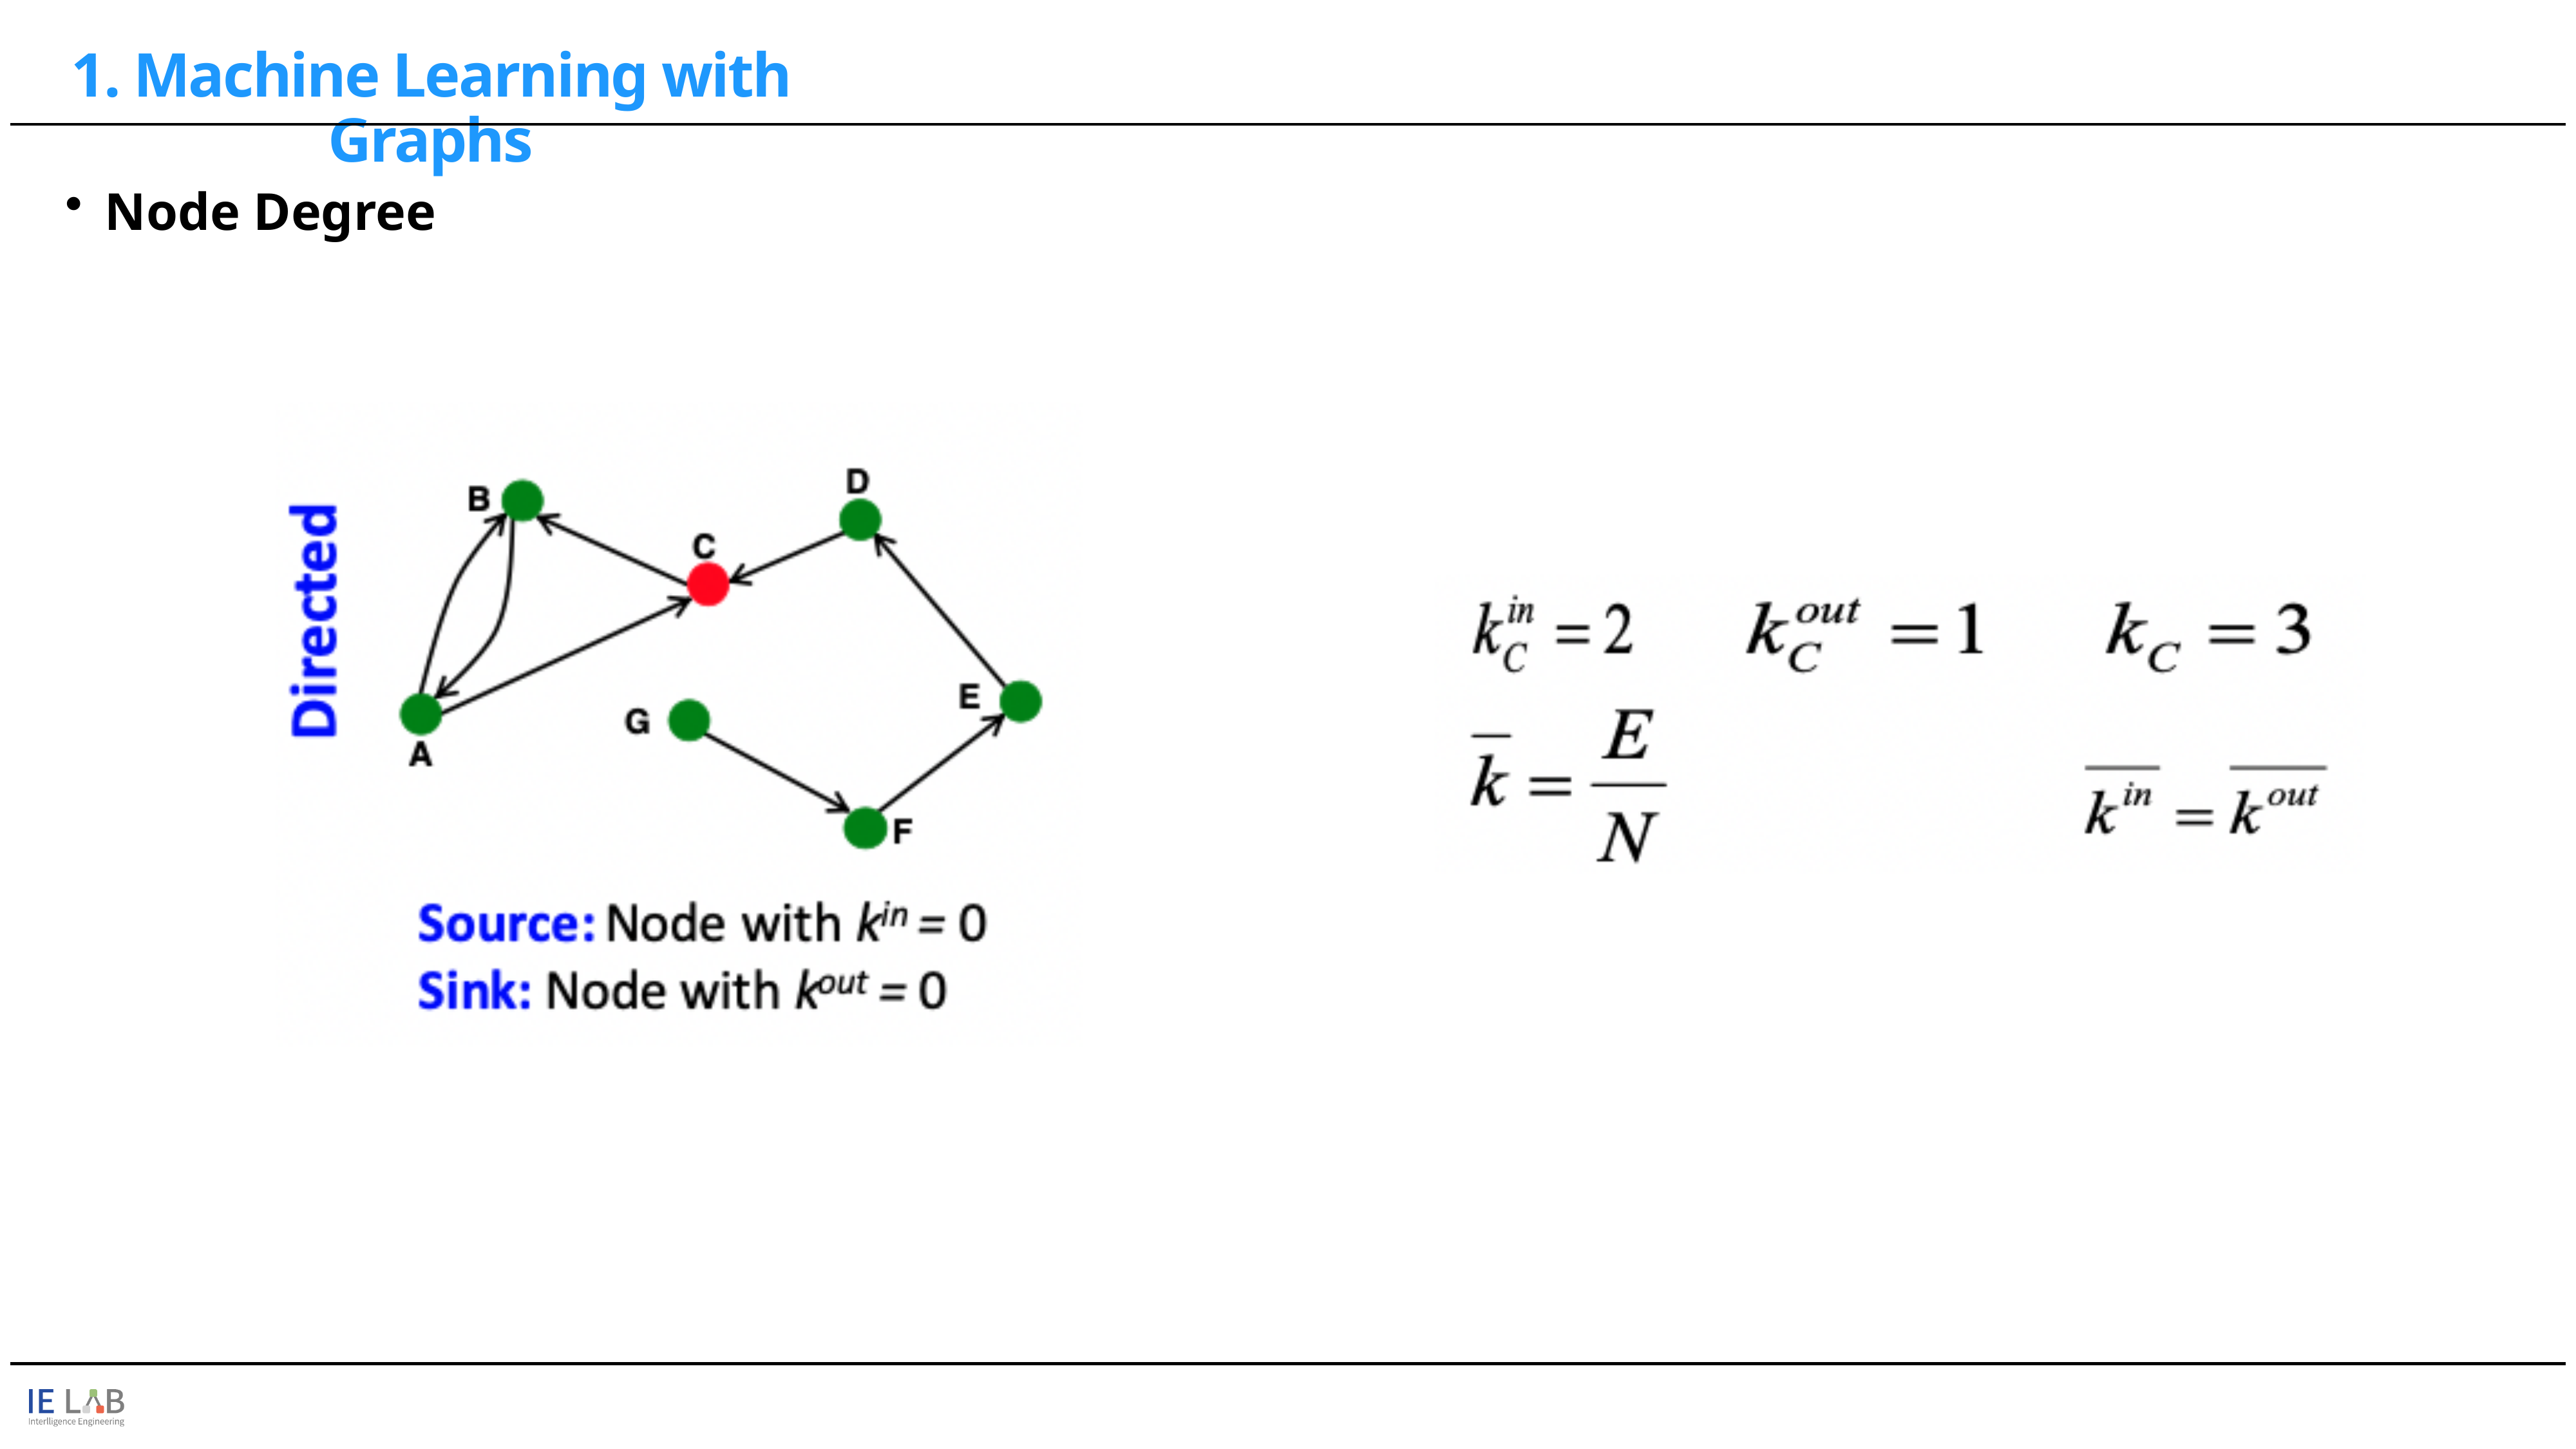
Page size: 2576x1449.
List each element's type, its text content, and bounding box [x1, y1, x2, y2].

picture [1434, 574, 2366, 875]
text_box 1. Machine Learning with Graphs [0, 12, 882, 180]
text_box Node Degree [60, 173, 442, 246]
picture [275, 402, 1083, 1047]
picture [15, 1374, 136, 1438]
